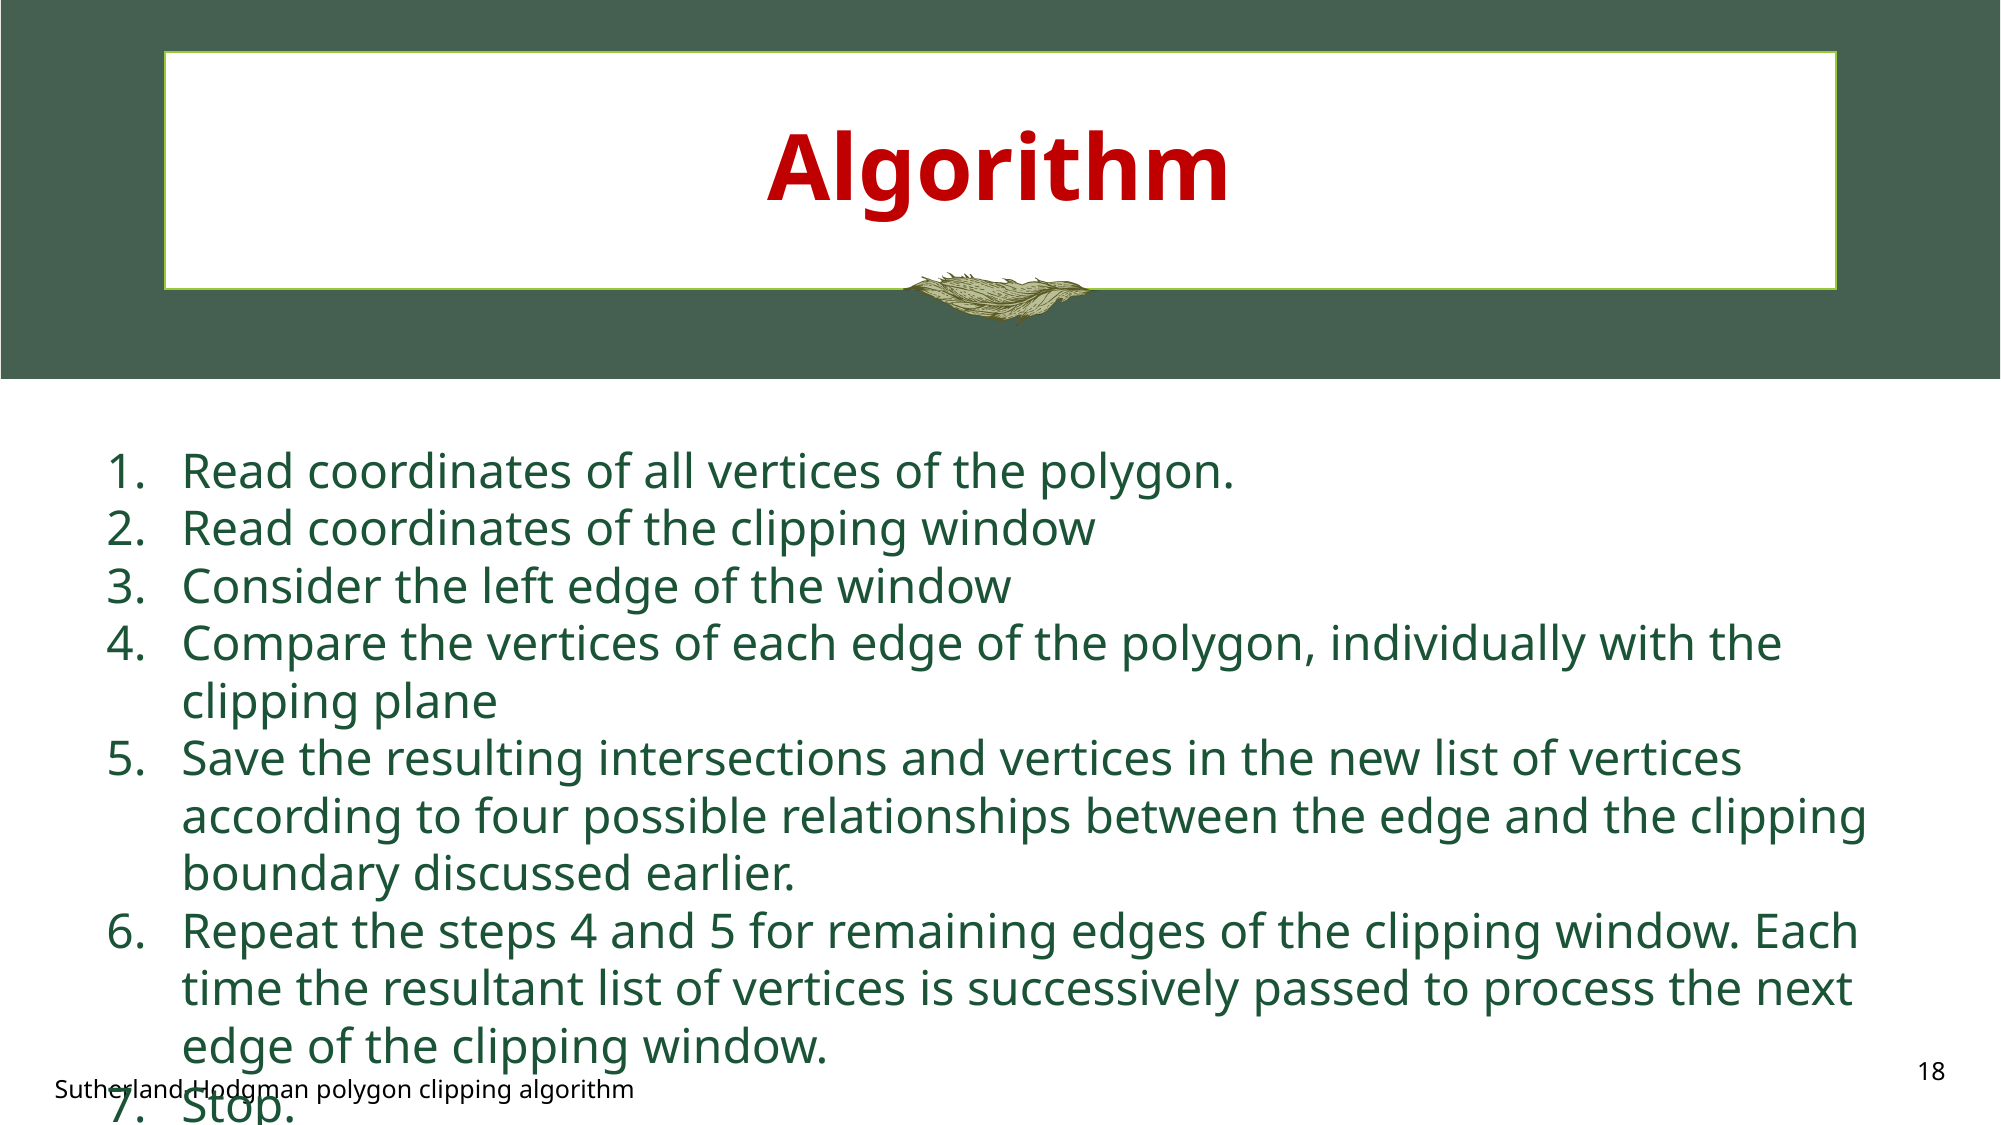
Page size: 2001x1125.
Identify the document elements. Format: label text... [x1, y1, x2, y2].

text_box Read coordinates of all vertices of the polygon. Read coordinates of the clipping window Consider the left edge of the window Compare the vertices of each edge of the polygon, individually with the clipping plane Save the resulting intersections and vertices in the new list of vertices according to four possible relationships between the edge and the clipping boundary discussed earlier. Repeat the steps 4 and 5 for remaining edges of the clipping window. Each time the resultant list of vertices is successively passed to process the next edge of the clipping window. Stop. [91, 433, 1886, 1125]
picture [901, 280, 1100, 326]
slide_number 18 [1886, 1042, 1961, 1103]
footer Sutherland-Hodgman polygon clipping algorithm [39, 1058, 91, 1119]
title Algorithm [62, 62, 1938, 280]
